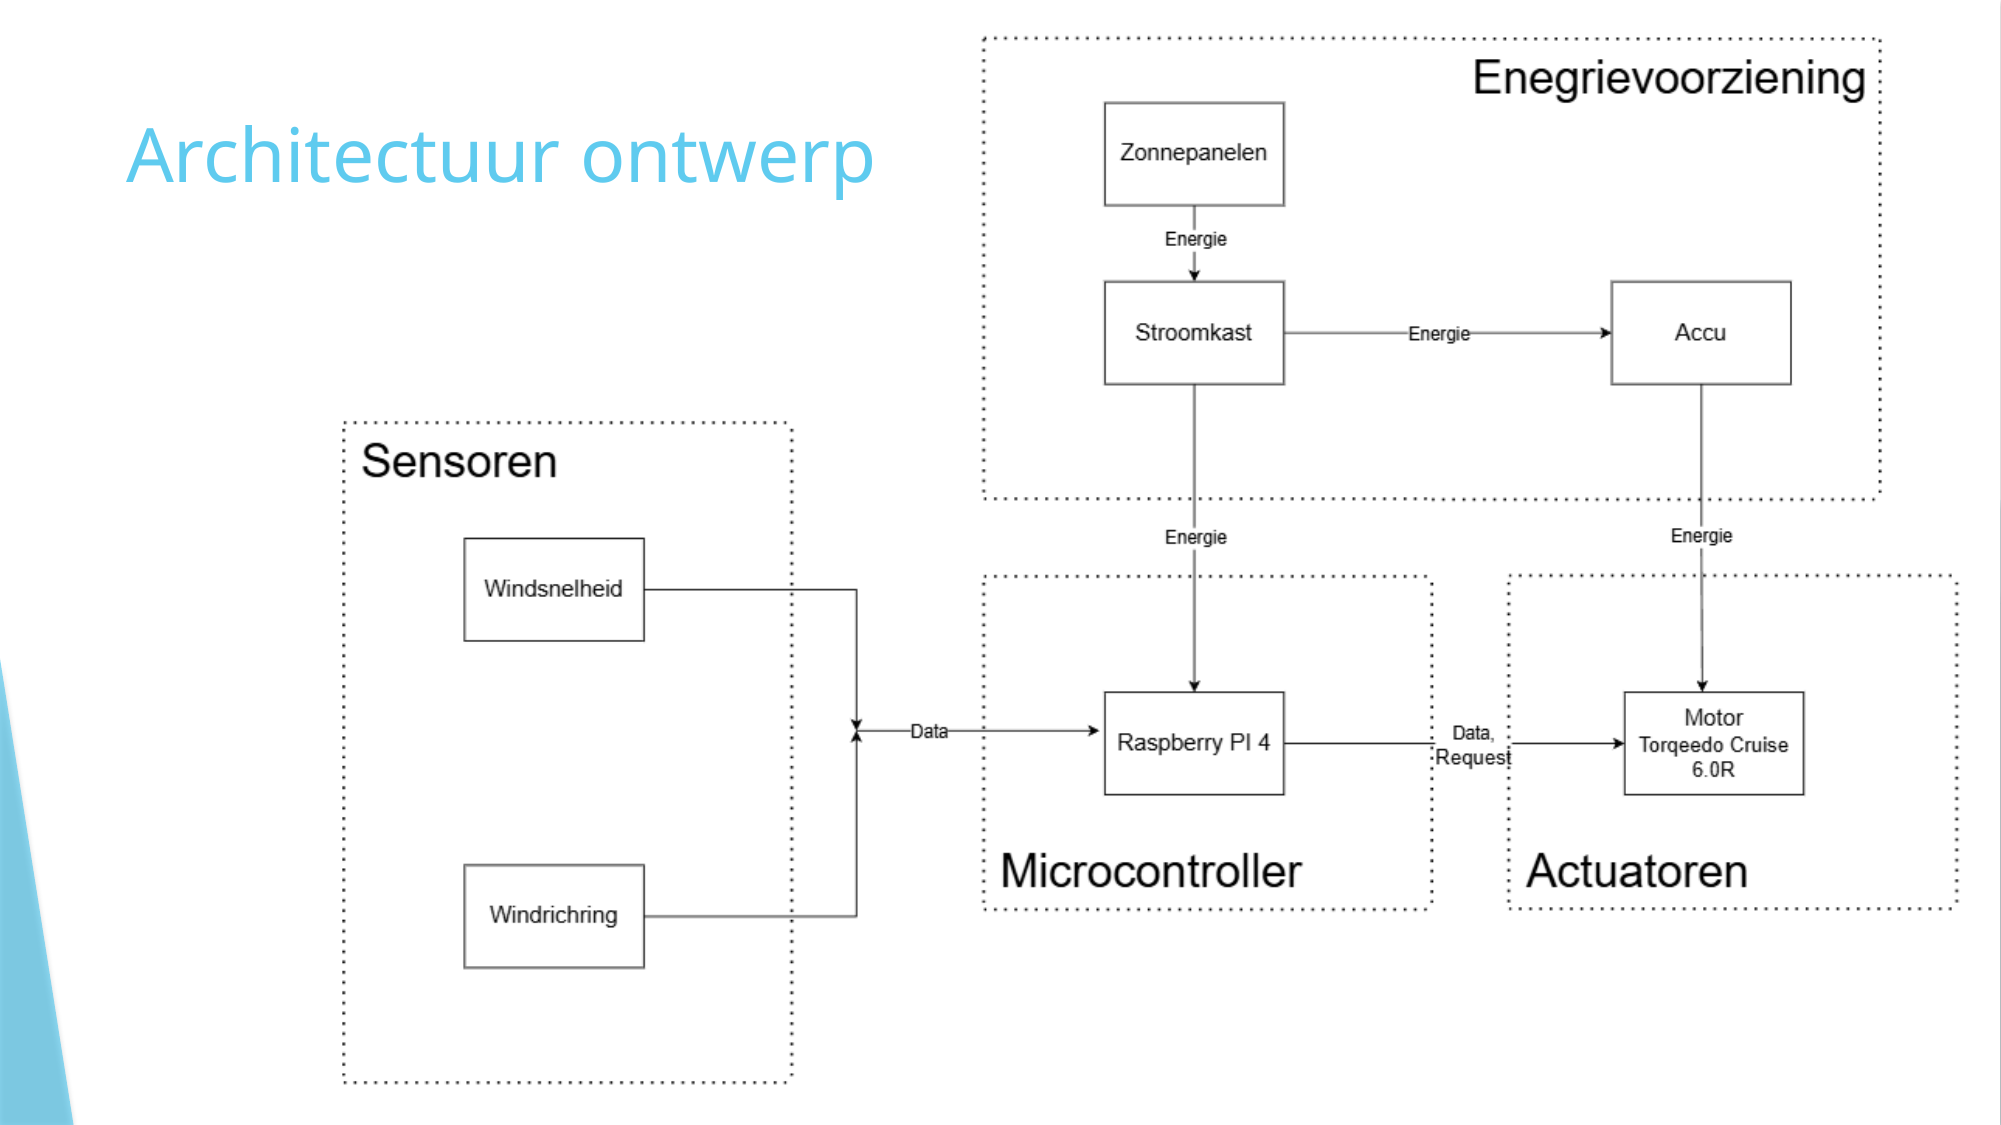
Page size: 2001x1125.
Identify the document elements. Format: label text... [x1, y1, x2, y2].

picture [309, 0, 2000, 1125]
title Architectuur ontwerp [111, 99, 303, 317]
